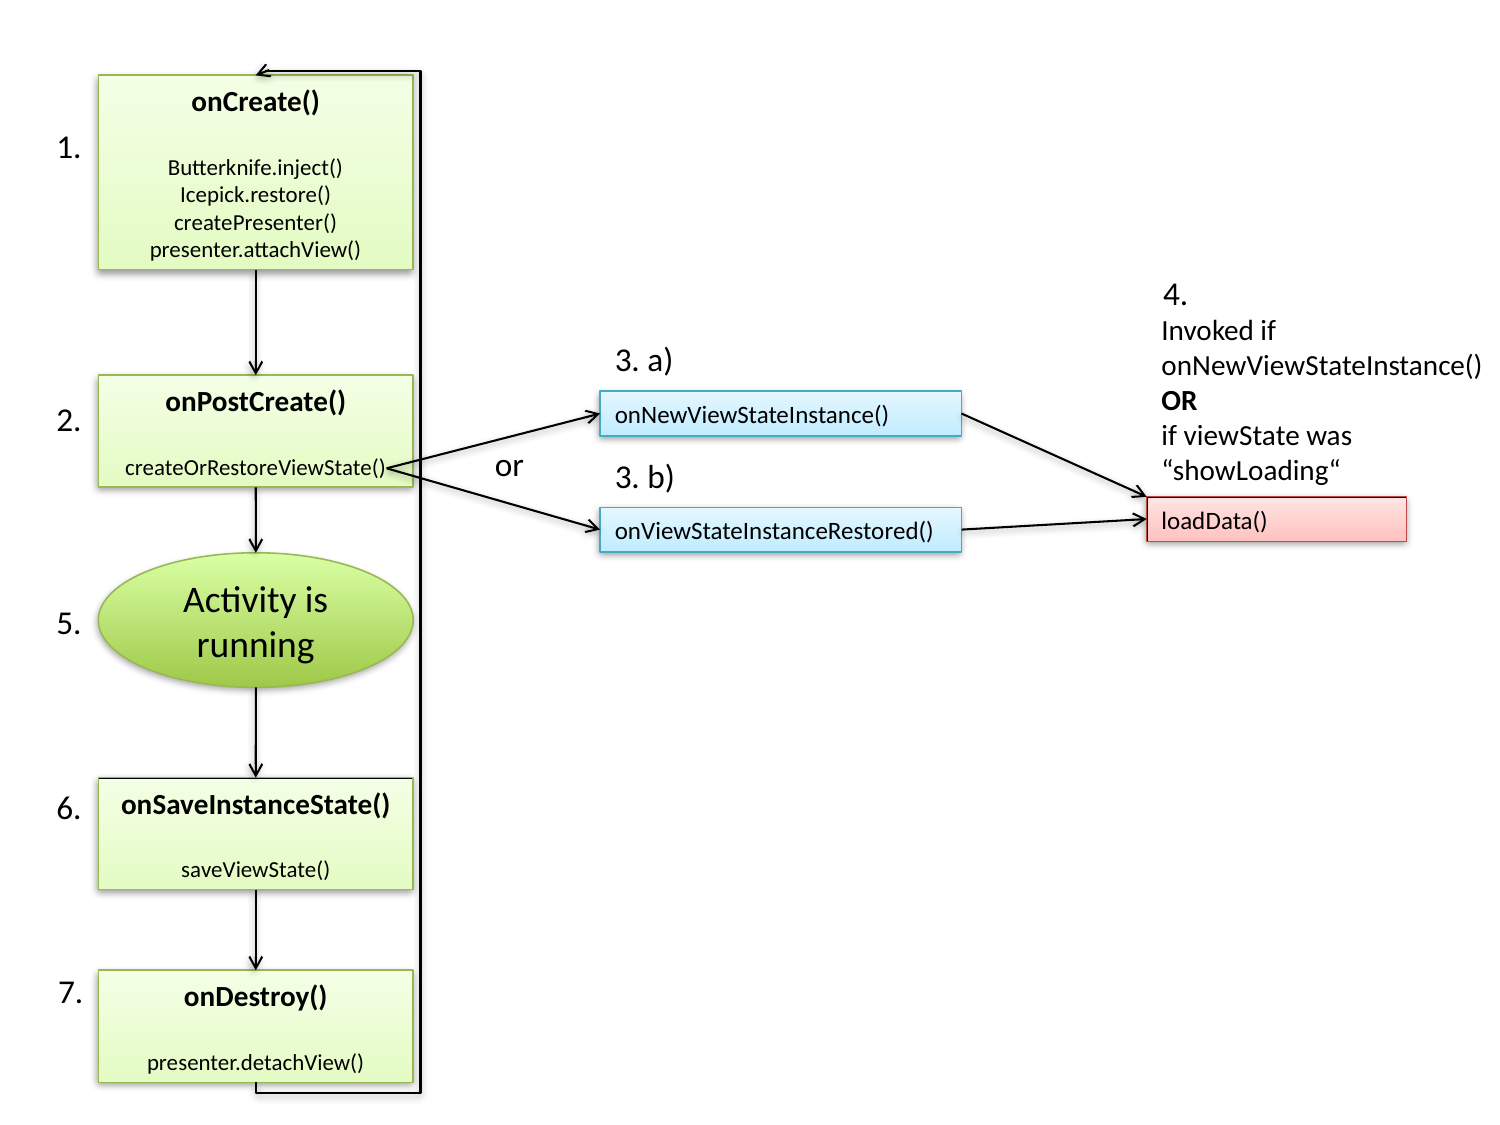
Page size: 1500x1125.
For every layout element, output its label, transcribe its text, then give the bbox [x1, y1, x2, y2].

text_box 5. [41, 594, 132, 649]
text_box 6. [41, 779, 132, 834]
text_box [961, 519, 1147, 531]
text_box Activity is running [133, 552, 379, 577]
text_box 4. [1148, 265, 1274, 320]
text_box 3. a) [600, 330, 725, 386]
text_box 2. [41, 391, 132, 446]
text_box onViewStateInstanceRestored() [599, 507, 962, 553]
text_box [961, 413, 1147, 497]
text_box 3. b) [605, 447, 725, 502]
text_box loadData() [1146, 496, 1407, 542]
text_box 1. [41, 118, 132, 173]
text_box onNewViewStateInstance() [599, 390, 962, 437]
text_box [386, 413, 601, 467]
text_box Invoked if onNewViewStateInstance() OR if viewState was “showLoading“ [1146, 304, 1500, 494]
text_box onCreate() Butterknife.inject() Icepick.restore() createPresenter() presenter.attachView() [98, 74, 414, 270]
text_box onPostCreate() createOrRestoreViewState() [98, 374, 414, 488]
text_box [386, 468, 601, 531]
text_box onDestroy() presenter.detachView() [98, 969, 414, 1083]
text_box Activity is running [109, 591, 415, 689]
text_box onSaveInstanceState() saveViewState() [98, 777, 414, 890]
text_box 7. [43, 962, 134, 1018]
